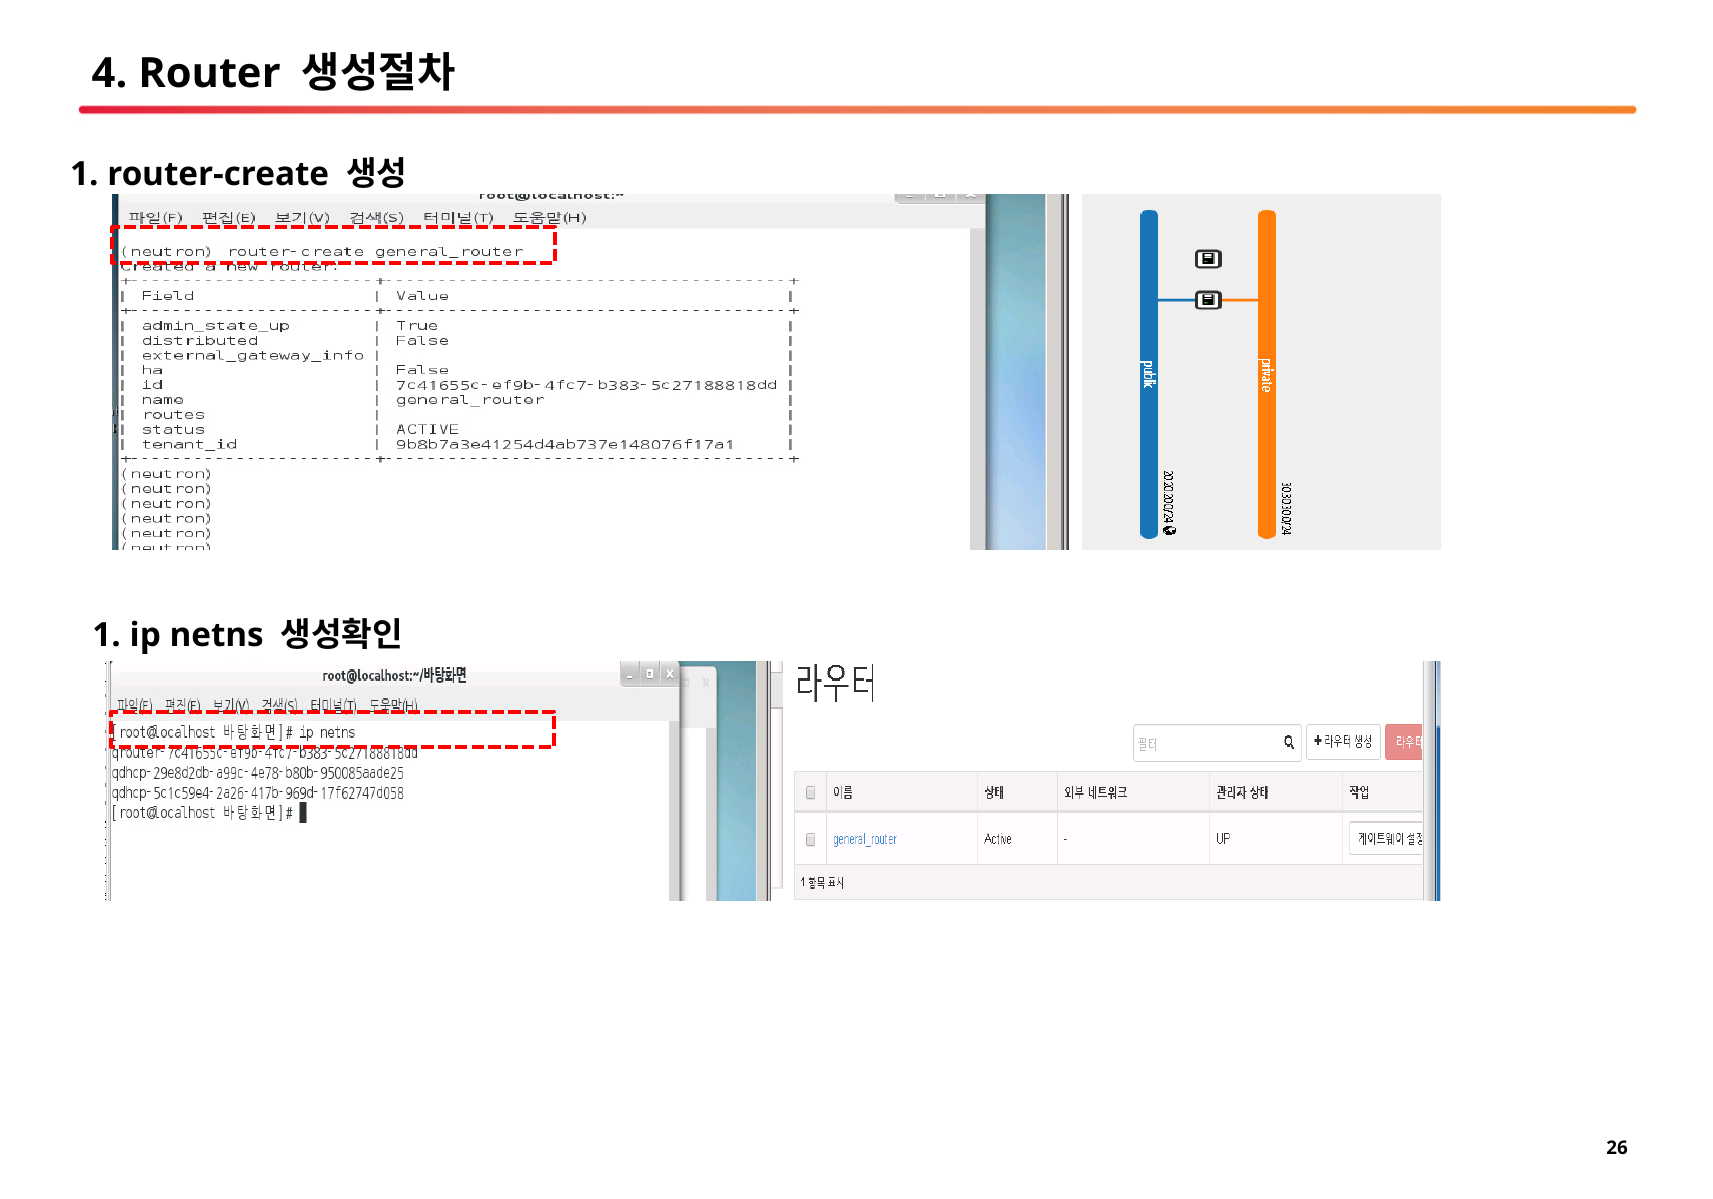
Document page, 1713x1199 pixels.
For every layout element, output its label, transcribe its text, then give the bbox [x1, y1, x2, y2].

text_box 4. Router 생성절차 [76, 38, 477, 104]
text_box 1. router-create 생성 [55, 144, 482, 200]
text_box 1. ip netns 생성확인 [77, 605, 477, 661]
picture [0, 0, 1713, 1199]
